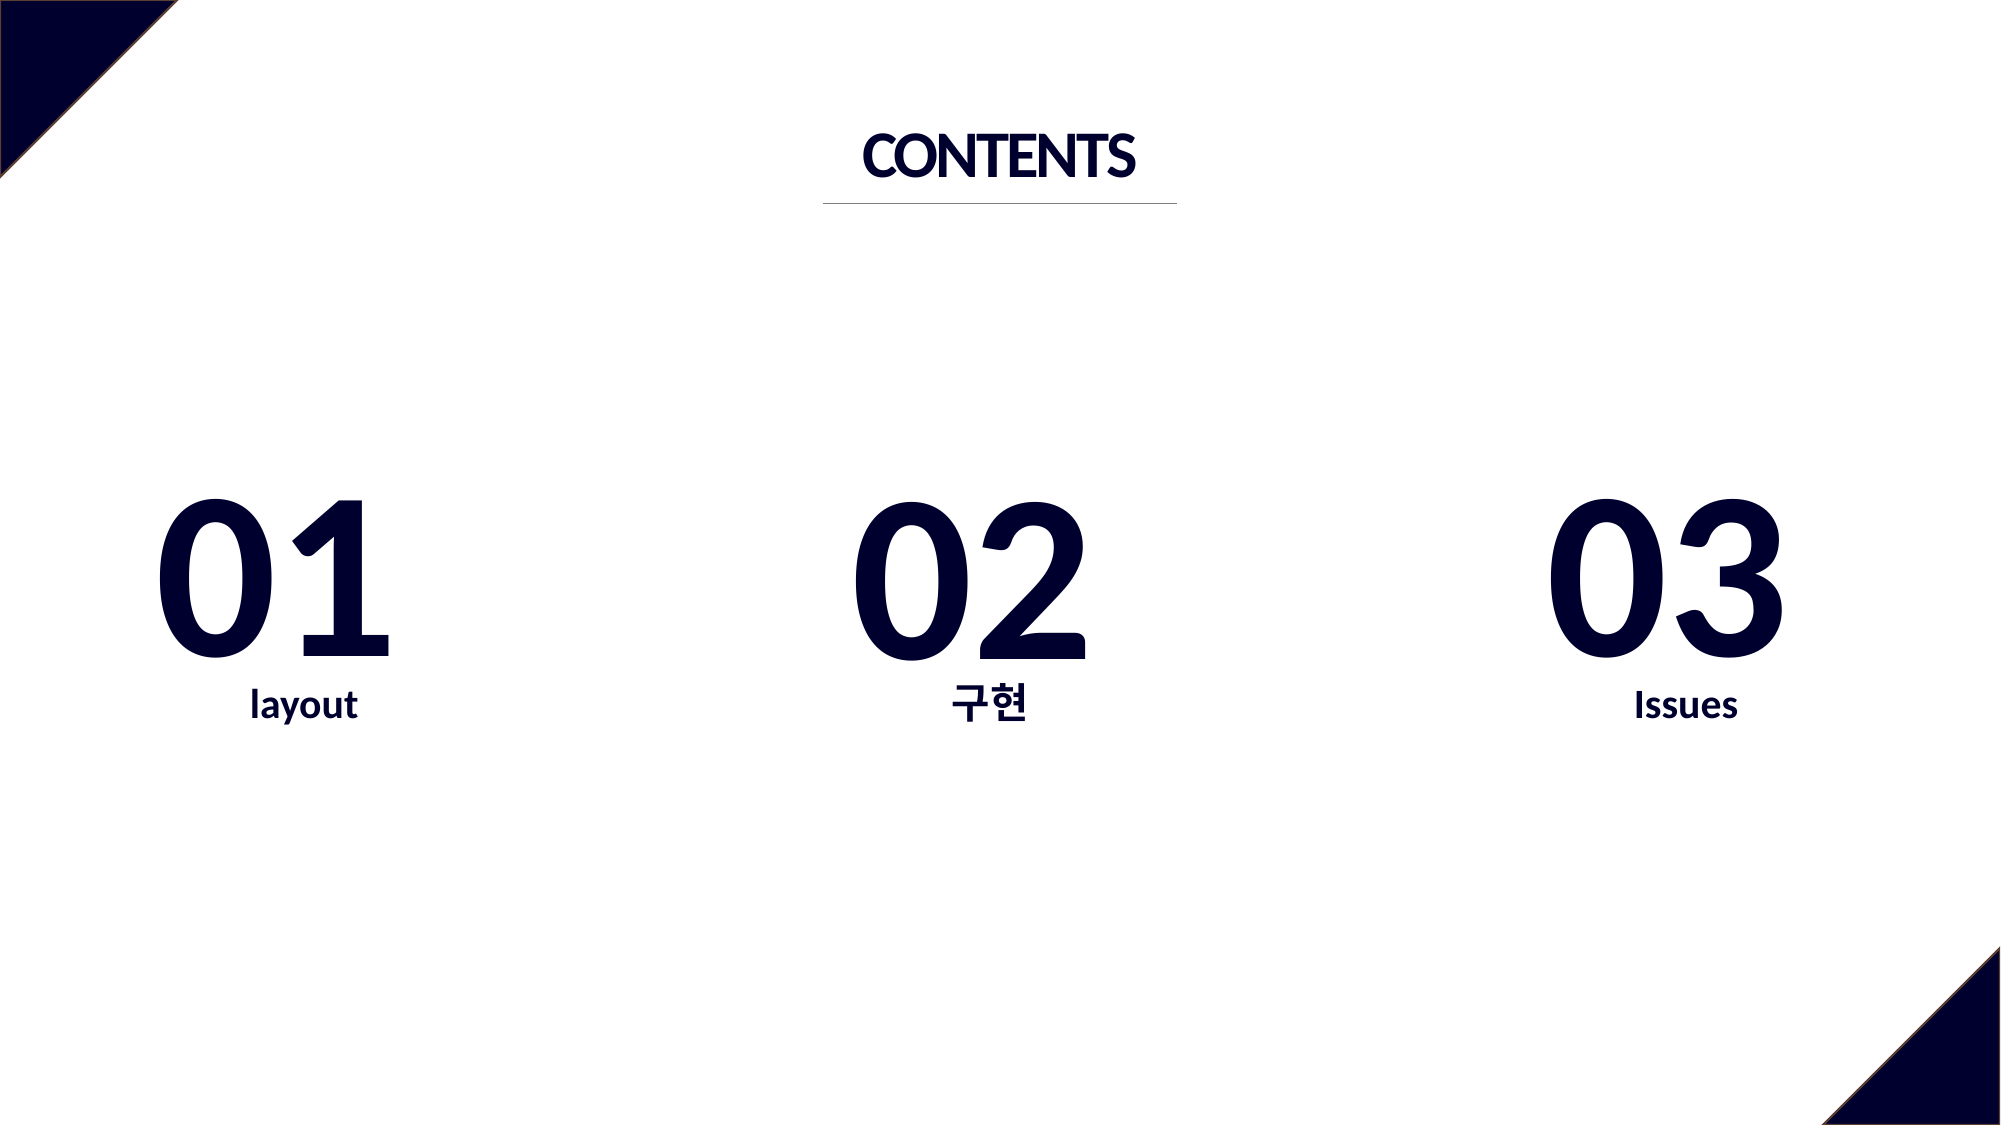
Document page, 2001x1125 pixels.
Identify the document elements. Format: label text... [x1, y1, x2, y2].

text_box CONTENTS [847, 102, 1153, 198]
text_box layout [123, 663, 486, 742]
text_box Issues [1514, 663, 1877, 742]
text_box 01 [140, 409, 414, 663]
text_box 02 [836, 412, 1109, 663]
text_box 구현 [809, 663, 1172, 742]
text_box 03 [1531, 409, 1805, 663]
